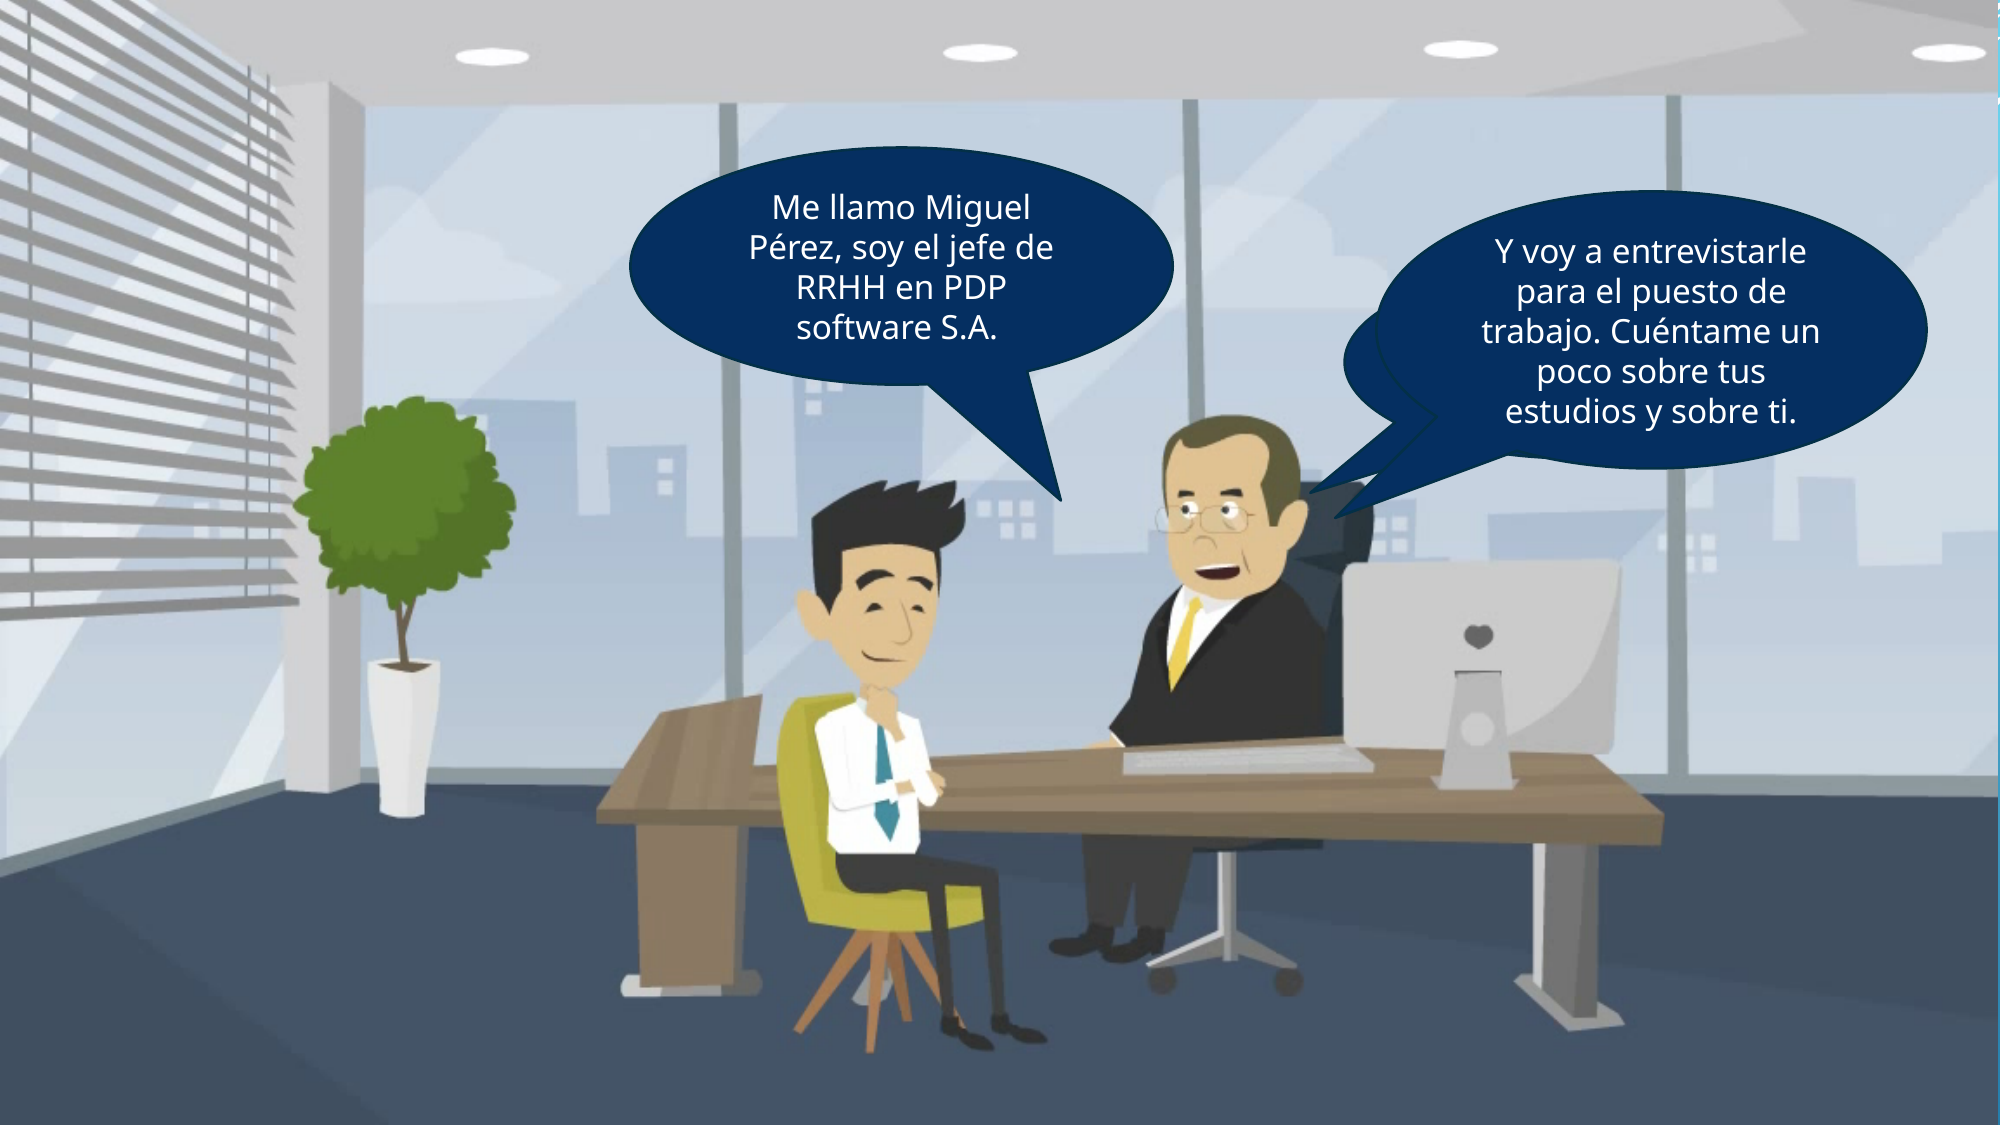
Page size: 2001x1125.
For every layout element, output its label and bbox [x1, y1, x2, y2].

text_box [0, 0, 1999, 1125]
